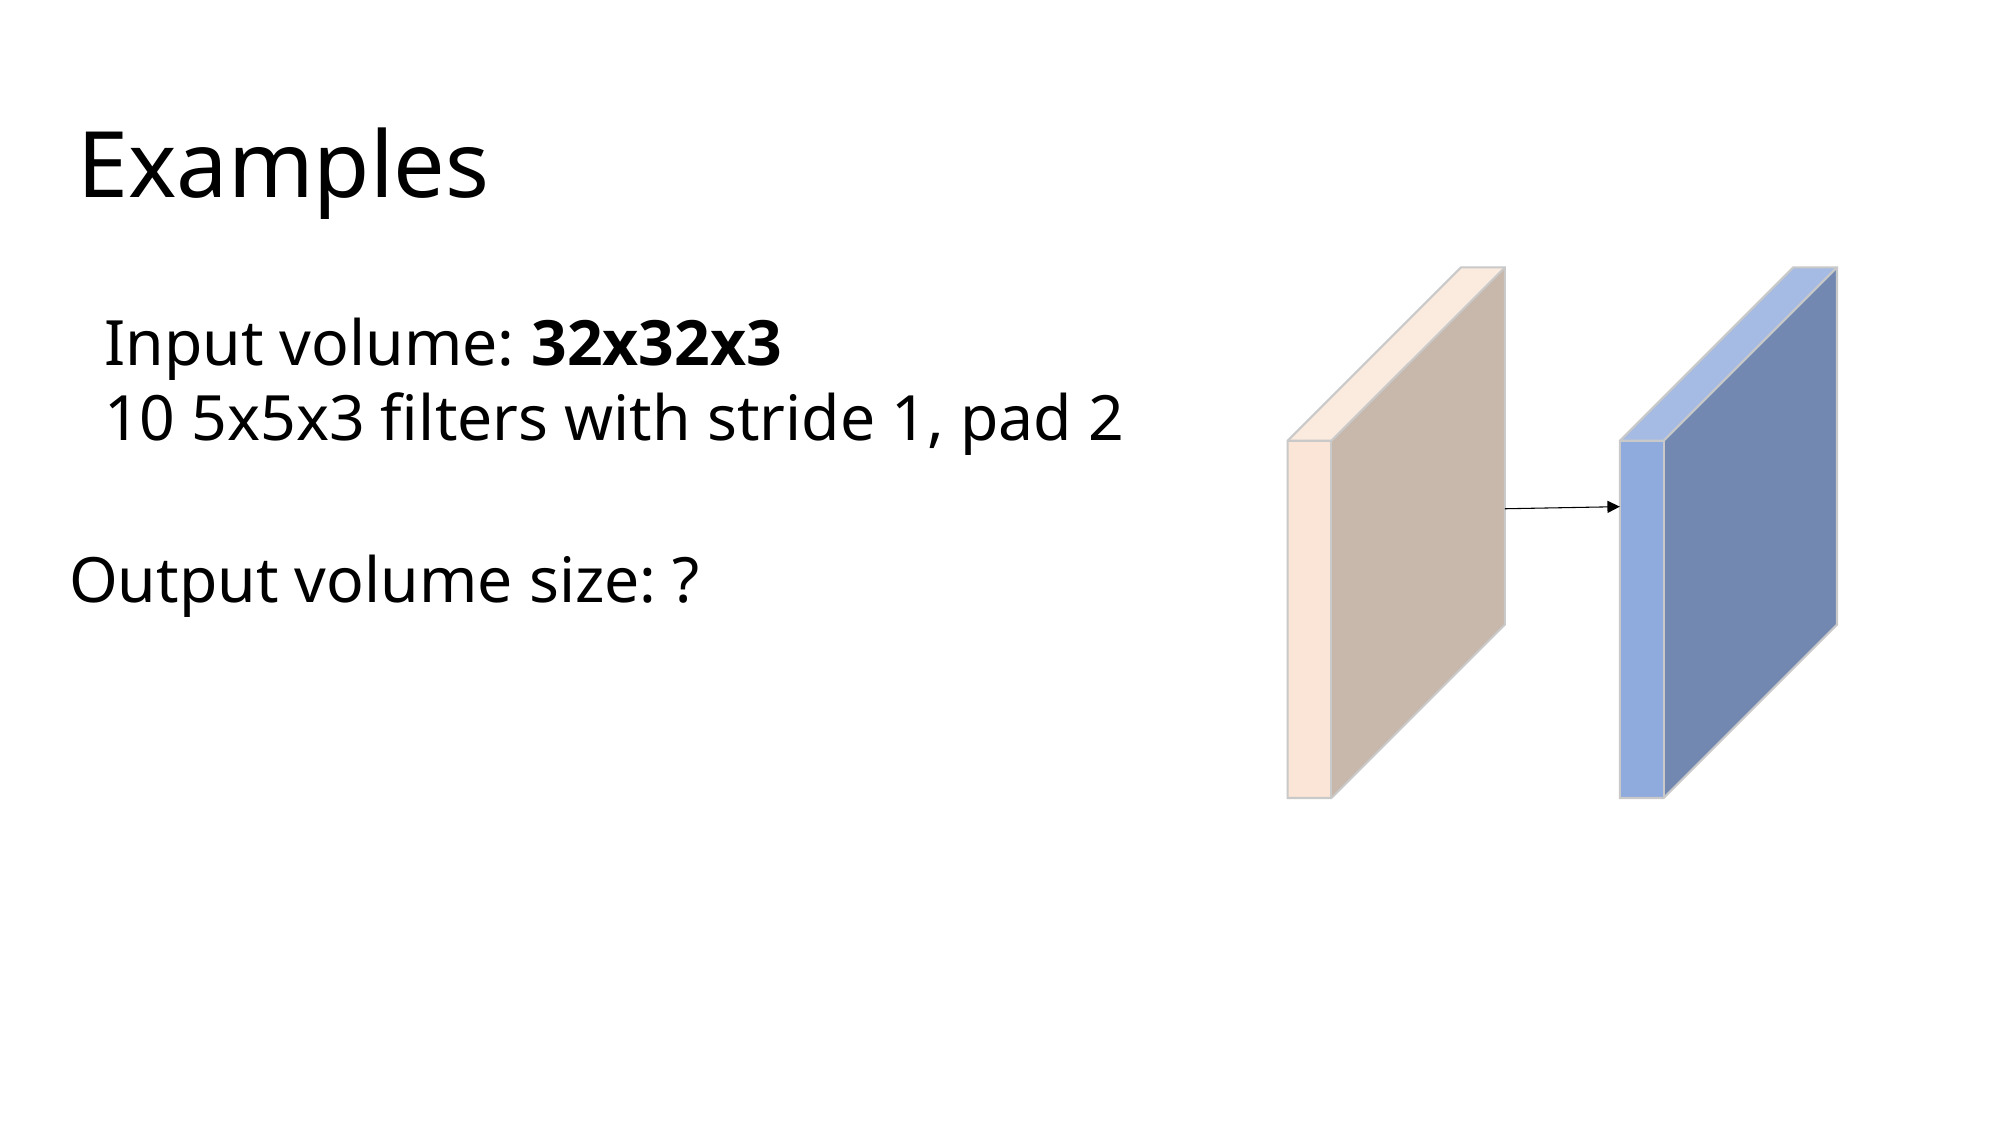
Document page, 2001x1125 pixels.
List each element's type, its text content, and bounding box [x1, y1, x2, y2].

text_box Input volume: 32x32x3 10 5x5x3 filters with stride 1, pad 2 [89, 295, 1226, 461]
text_box [1618, 266, 1839, 800]
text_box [1292, 269, 1500, 439]
text_box Output volume size: ? [54, 532, 716, 623]
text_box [1625, 269, 1832, 439]
text_box [1332, 272, 1503, 795]
text_box No FC layers besides FC 1000 to output classes [1665, 272, 1835, 794]
text_box Examples [62, 98, 505, 224]
text_box [1286, 266, 1506, 800]
